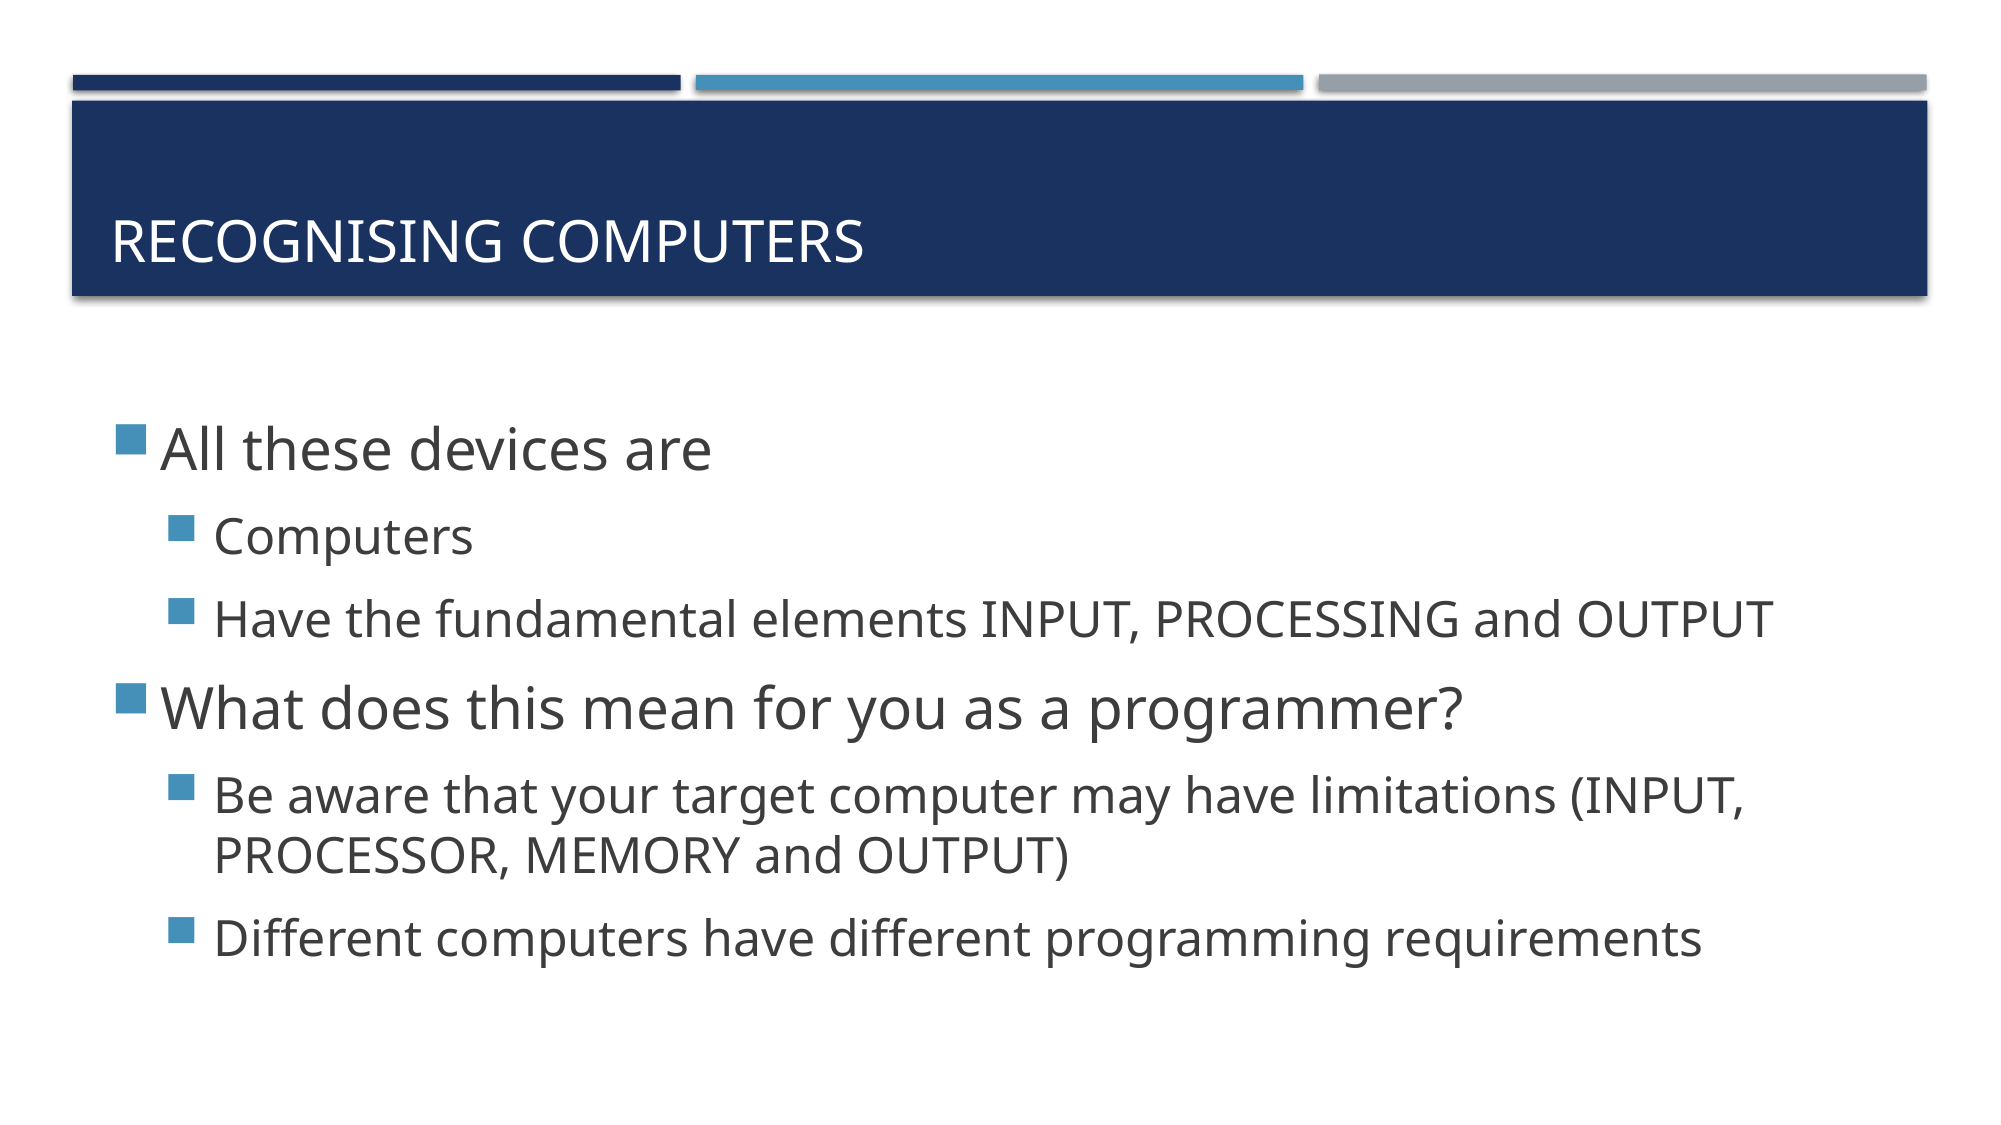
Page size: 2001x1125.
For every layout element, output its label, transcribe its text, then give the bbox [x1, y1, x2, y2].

list All these devices are Computers Have the fundamental elements INPUT, PROCESSING and OUTPUT What does this mean for you as a programmer? Be aware that your target computer may have limitations (INPUT, PROCESSOR, MEMORY and OUTPUT) Different computers have different programming requirements [95, 404, 1905, 1049]
title RECOGNISING Computers [95, 115, 1905, 282]
